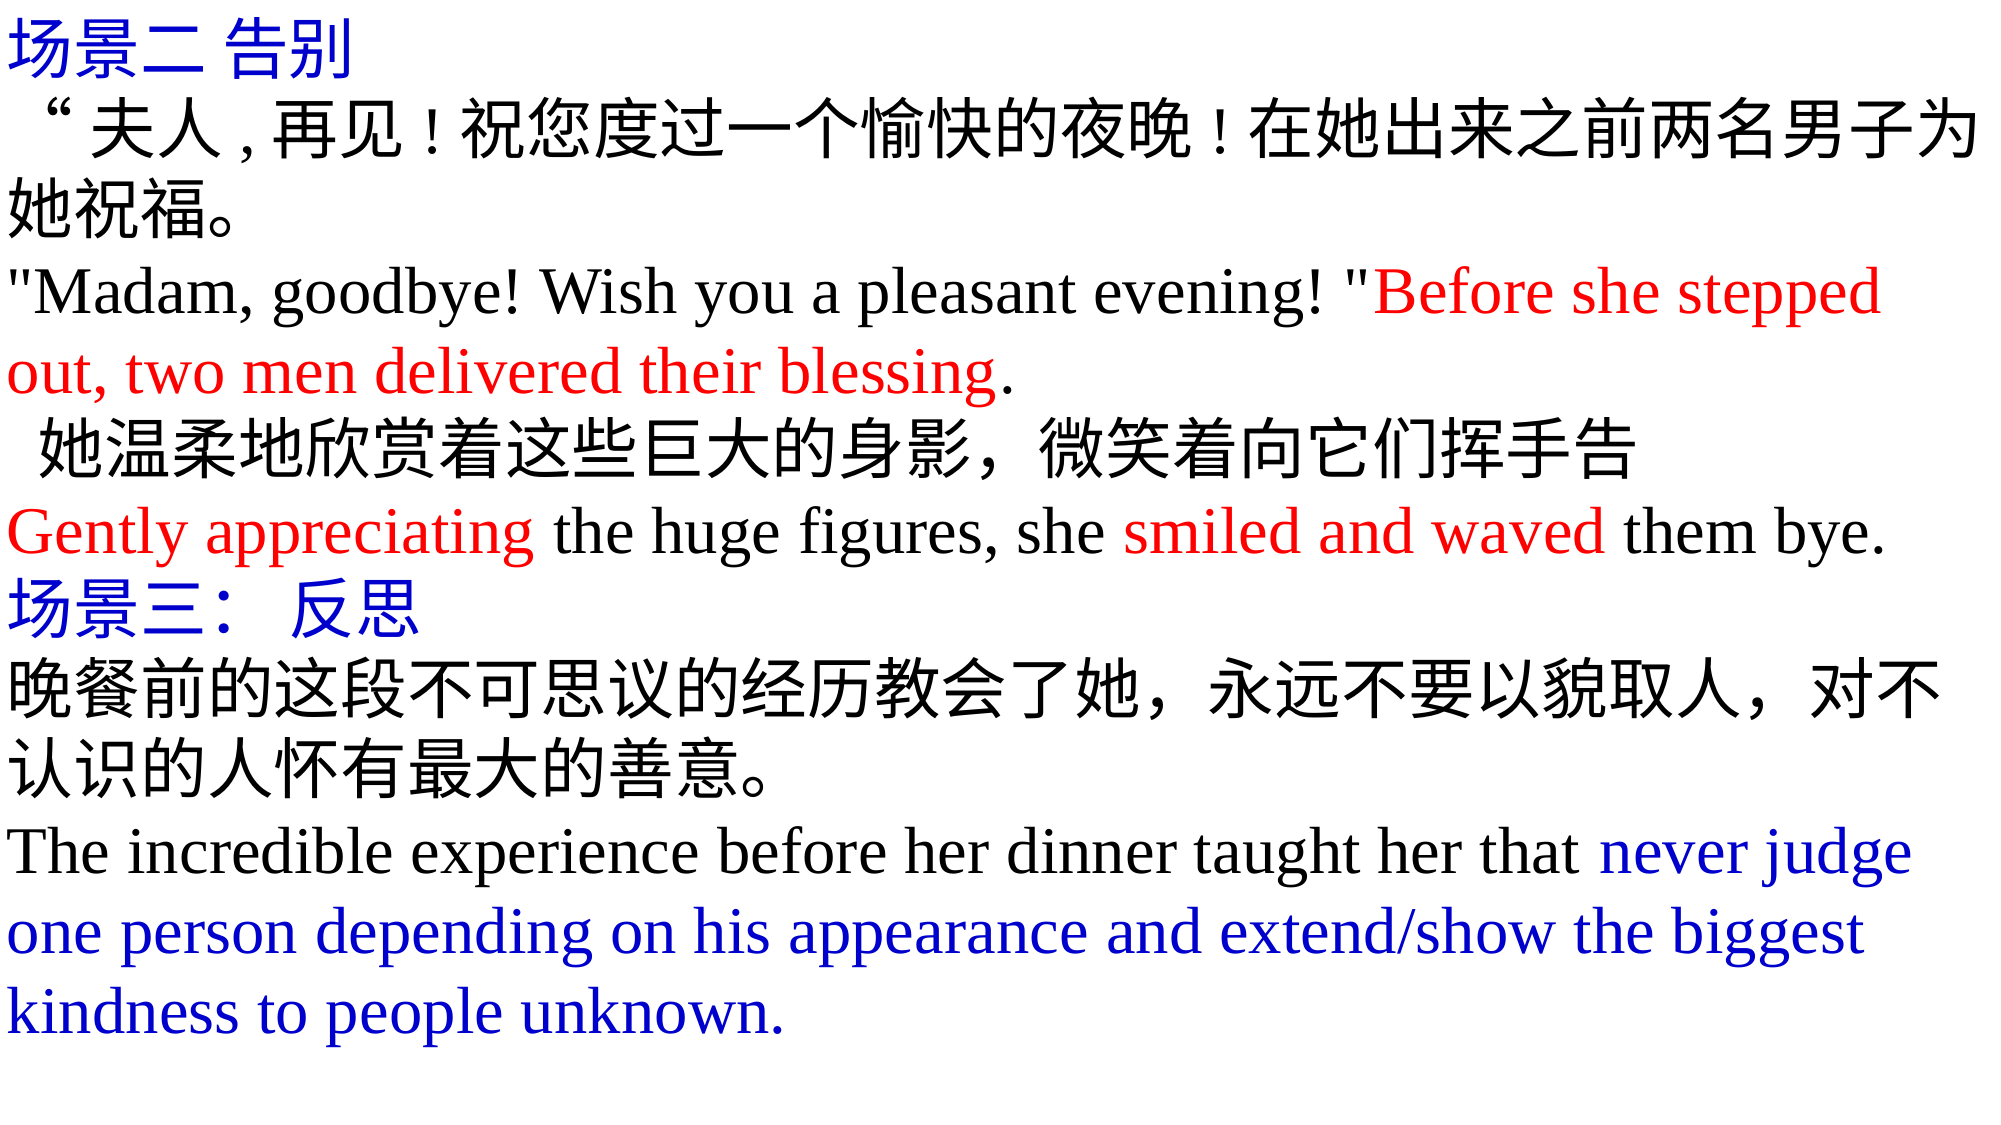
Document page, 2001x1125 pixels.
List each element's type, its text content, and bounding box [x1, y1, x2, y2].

text_box 场景二 告别 “夫人,再见!祝您度过一个愉快的夜晚!在她出来之前两名男子为她祝福。 "Madam, goodbye! Wish you a pleasant evening! "Before she stepped out, two men delivered their blessing. 她温柔地欣赏着这些巨大的身影，微笑着向它们挥手告 Gently appreciating the huge figures, she smiled and waved them bye. 场景三： 反思 晚餐前的这段不可思议的经历教会了她，永远不要以貌取人，对不认识的人怀有最大的善意。 The incredible experience before her dinner taught her that never judge one person depending on his appearance and extend/show the biggest kindness to people unknown. [0, 0, 2000, 1125]
